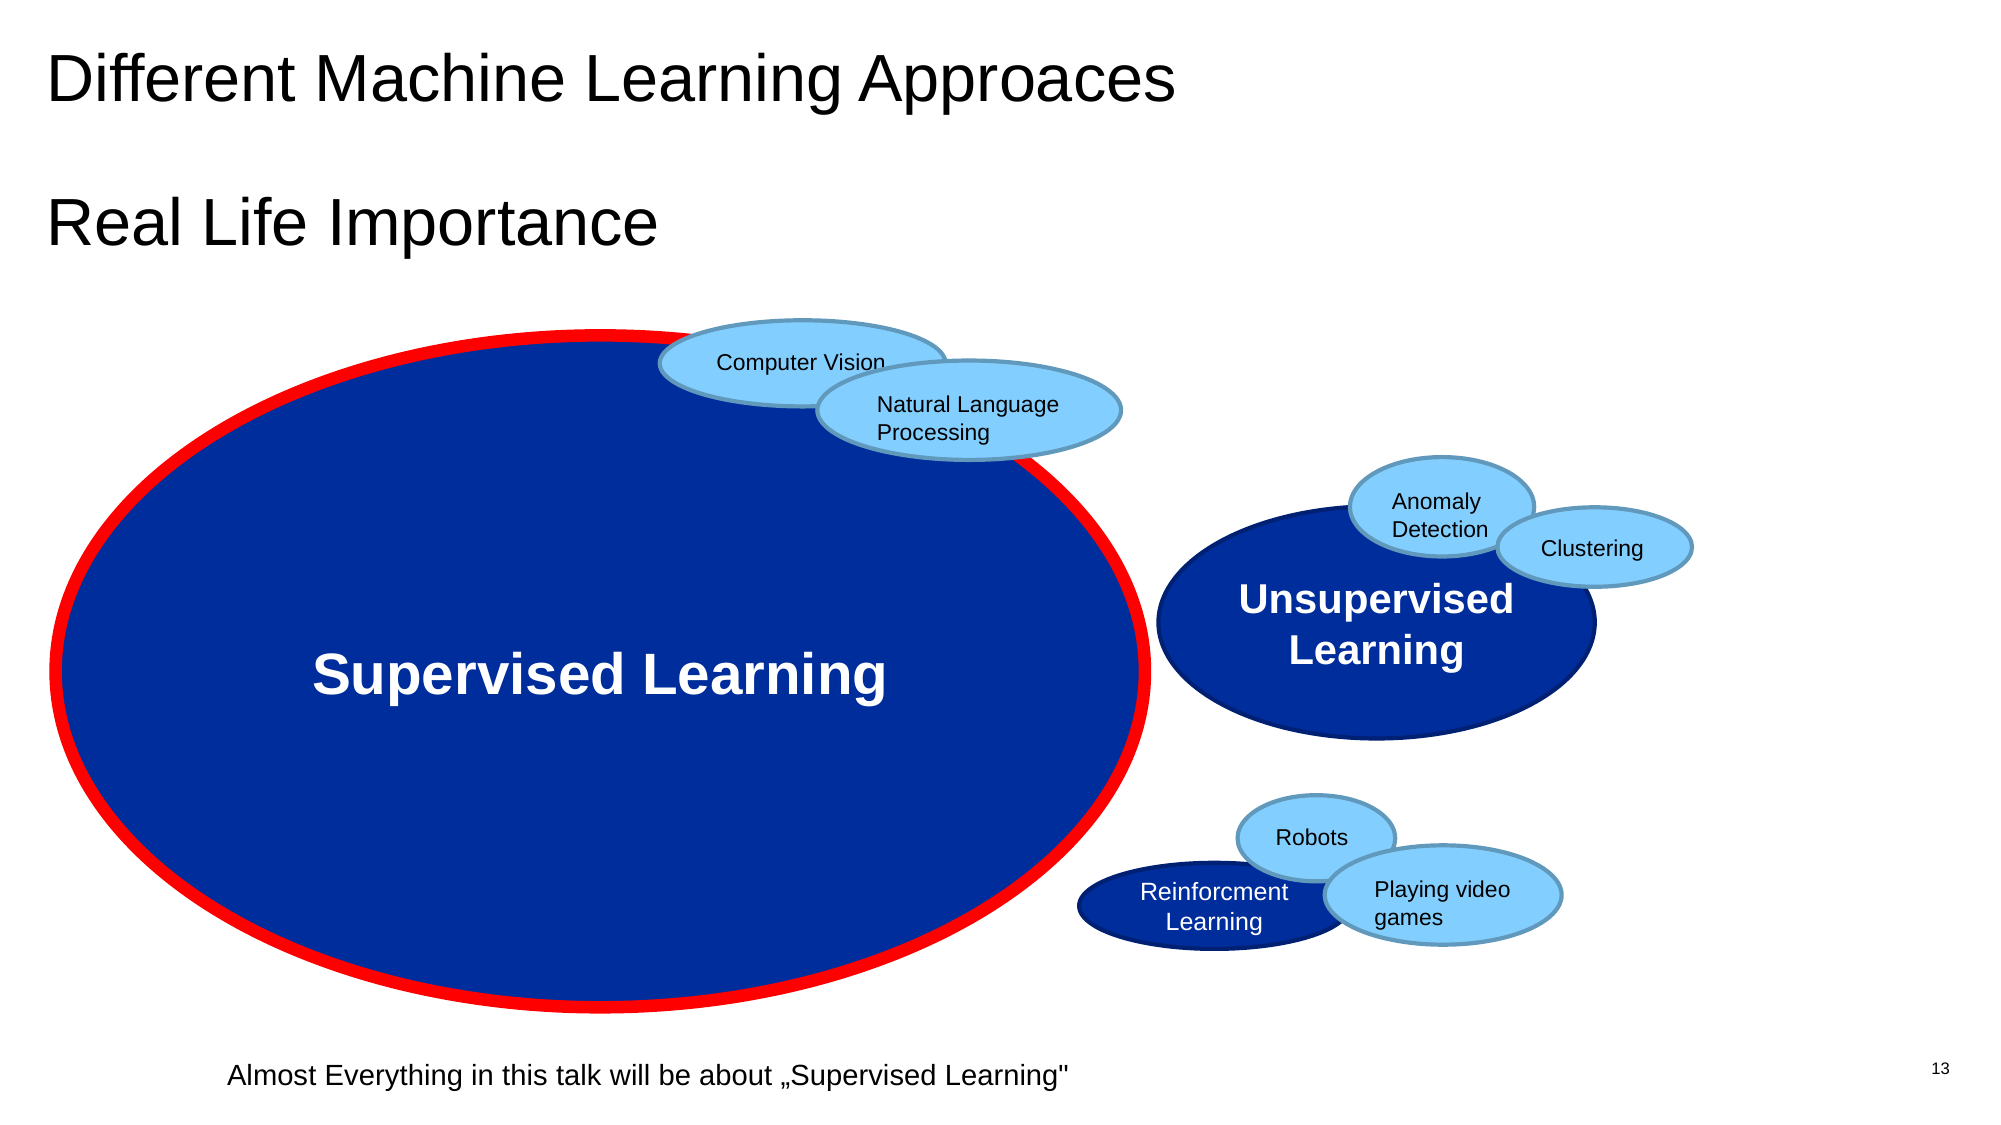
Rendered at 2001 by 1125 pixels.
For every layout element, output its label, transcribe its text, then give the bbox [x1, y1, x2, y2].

text_box Unsupervised Learning [1156, 505, 1597, 741]
slide_number 13 [1550, 1050, 1950, 1087]
text_box Clustering [1495, 505, 1695, 589]
text_box Natural Language Processing [815, 358, 1124, 463]
text_box Anomaly Detection [1347, 454, 1537, 559]
text_box Reinforcment Learning [1077, 860, 1341, 951]
text_box Computer Vision [657, 318, 947, 409]
title Different Machine Learning Approaces Real Life Importance [46, 43, 1562, 311]
text_box Robots [1235, 793, 1398, 884]
text_box Supervised Learning [53, 333, 1148, 1010]
text_box Almost Everything in this talk will be about „Supervised Learning" [212, 1040, 1086, 1106]
text_box Playing video games [1322, 843, 1564, 947]
